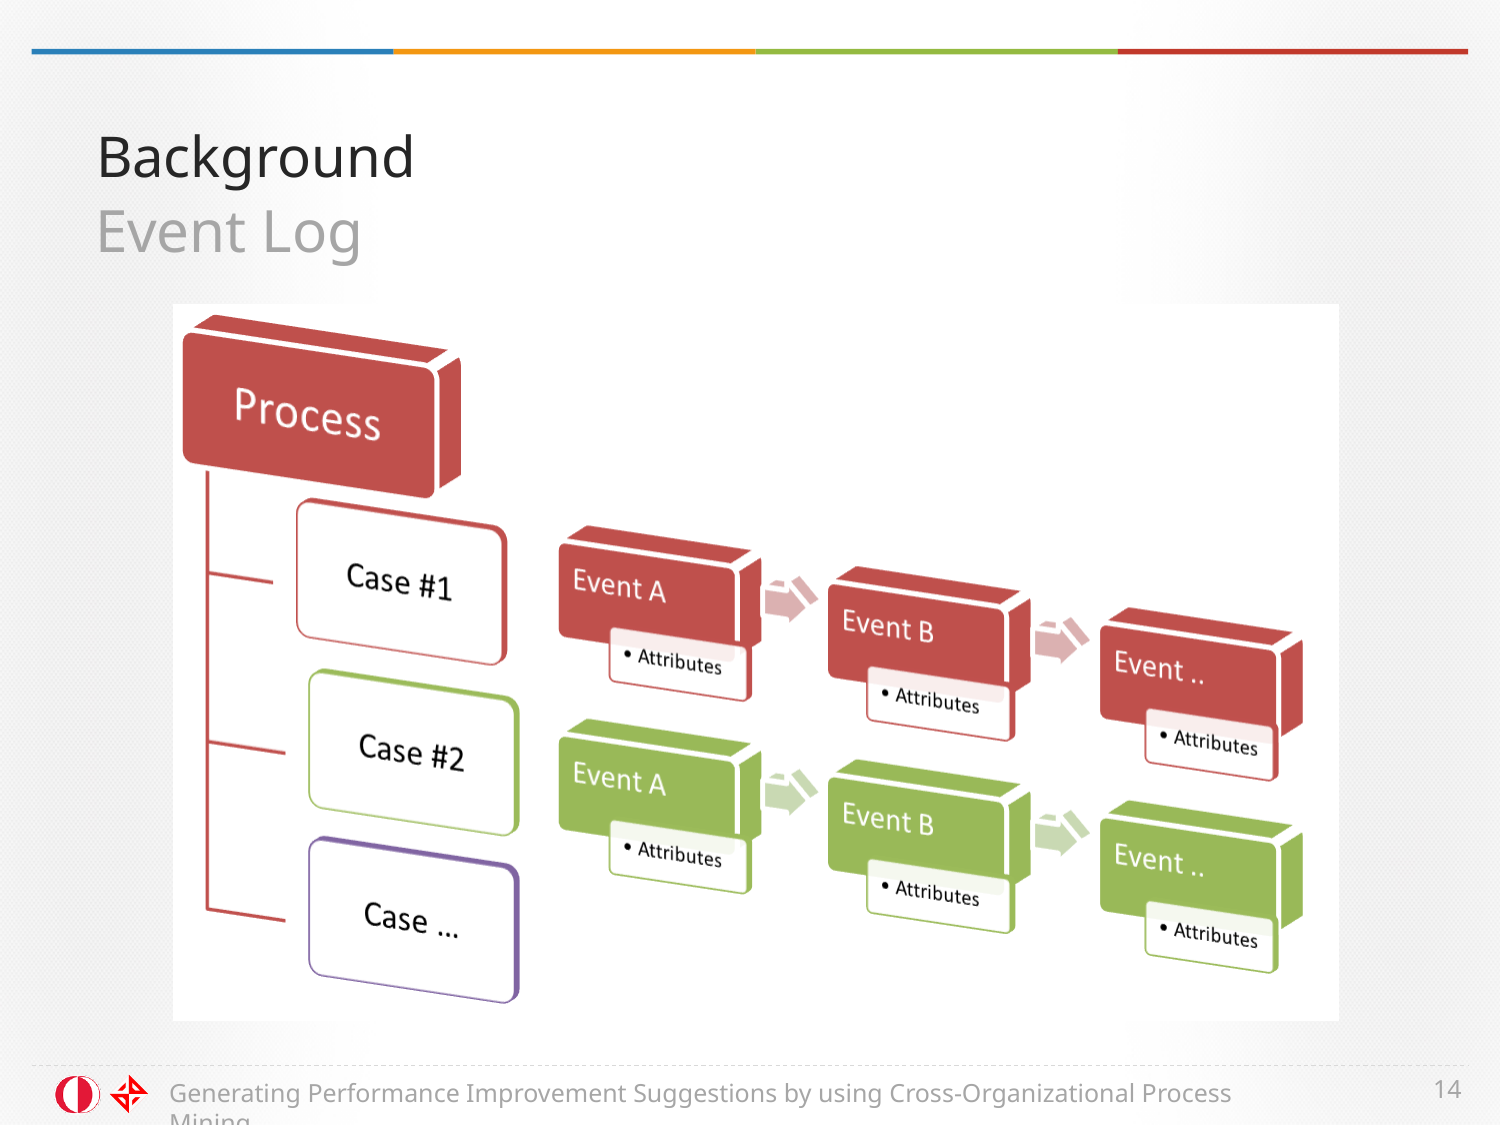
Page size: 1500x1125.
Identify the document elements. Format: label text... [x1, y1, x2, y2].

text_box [31, 48, 1469, 55]
text_box Background [81, 114, 1500, 187]
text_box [31, 1065, 1477, 1116]
picture [0, 0, 1500, 1125]
text_box Event Log [80, 187, 1500, 272]
picture [176, 1116, 185, 1125]
